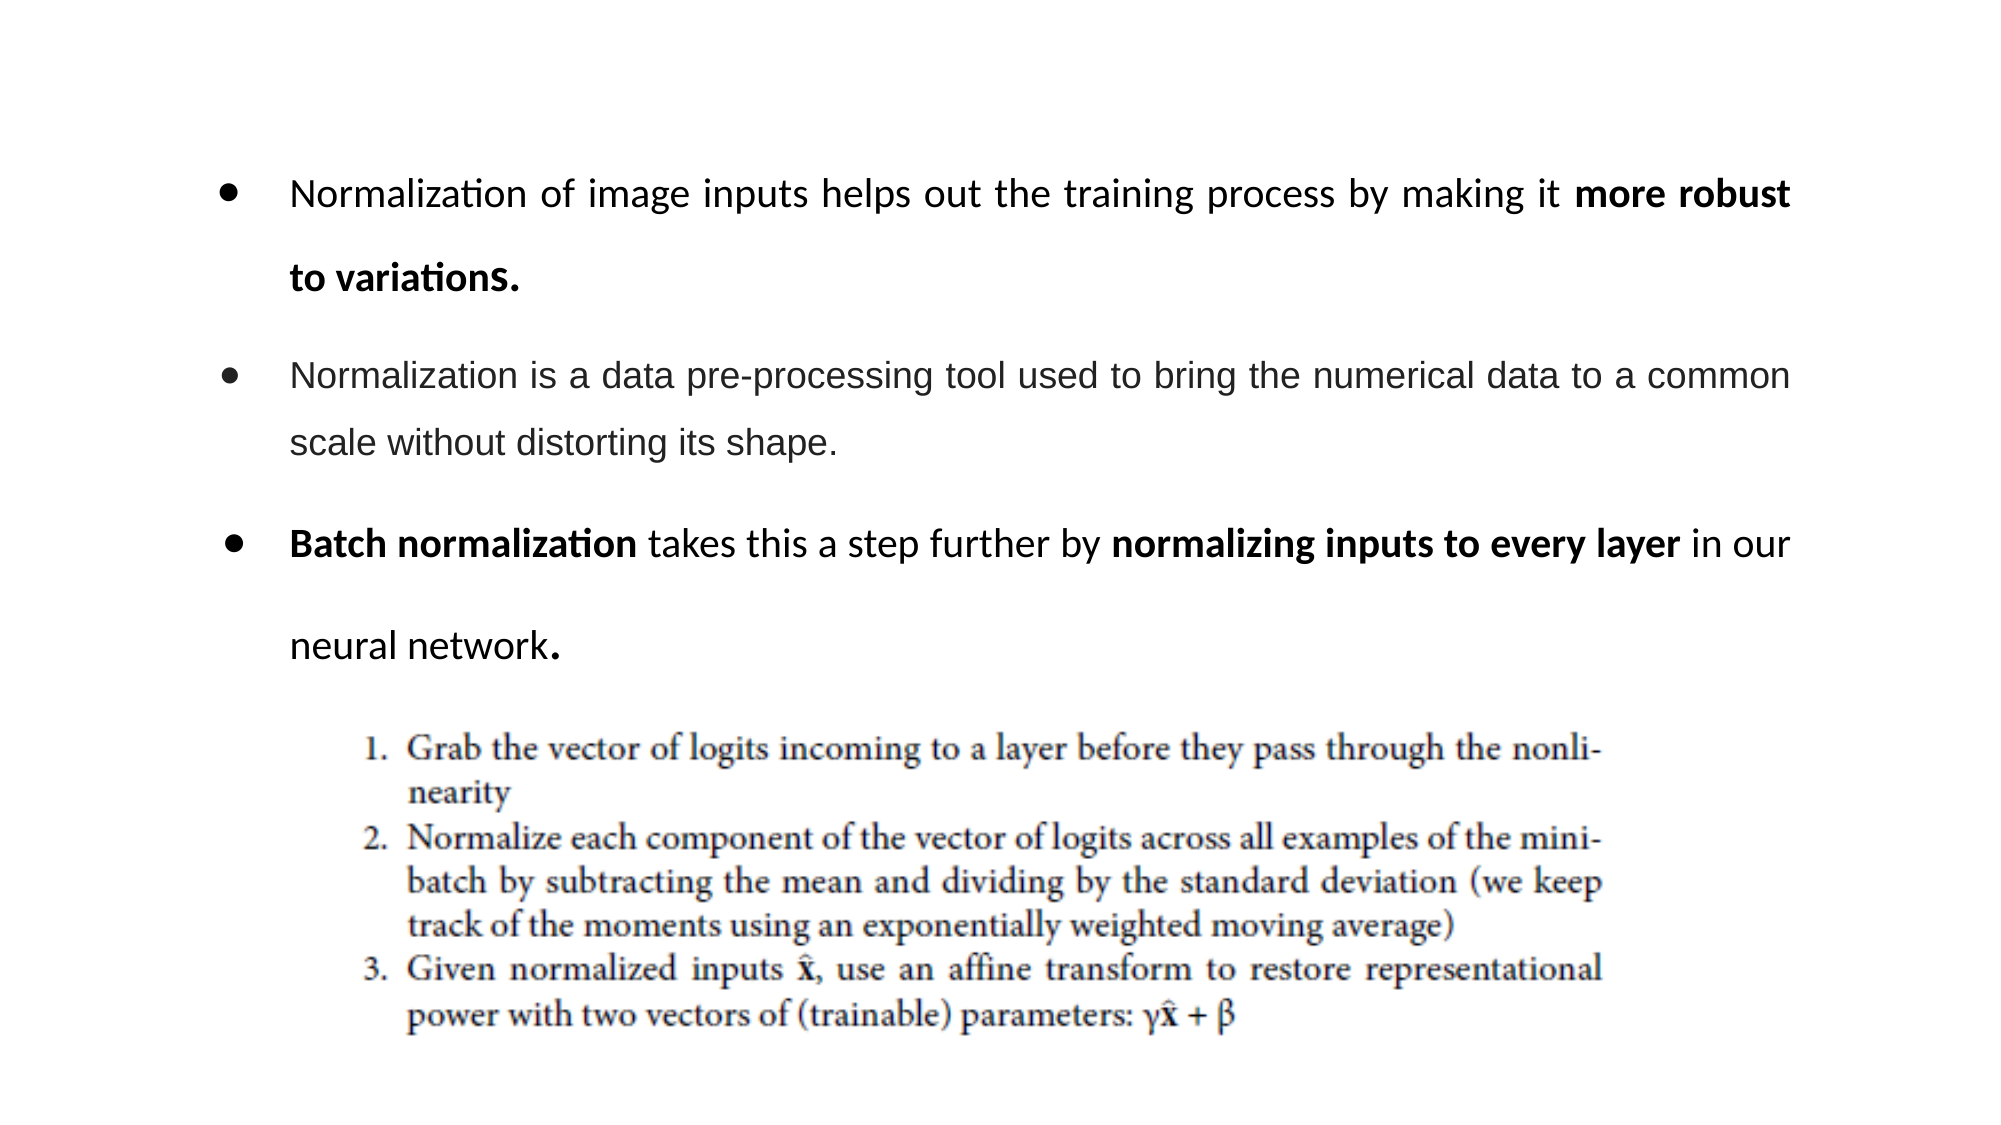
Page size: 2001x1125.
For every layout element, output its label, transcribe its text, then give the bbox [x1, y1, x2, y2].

picture [338, 712, 1619, 1038]
list Normalization of image inputs helps out the training process by making it more robust to variations. Normalization is a data pre-processing tool used to bring the numerical data to a common scale without distorting its shape. Batch normalization takes this a step further by normalizing inputs to every layer in our neural network. [169, 120, 1812, 979]
